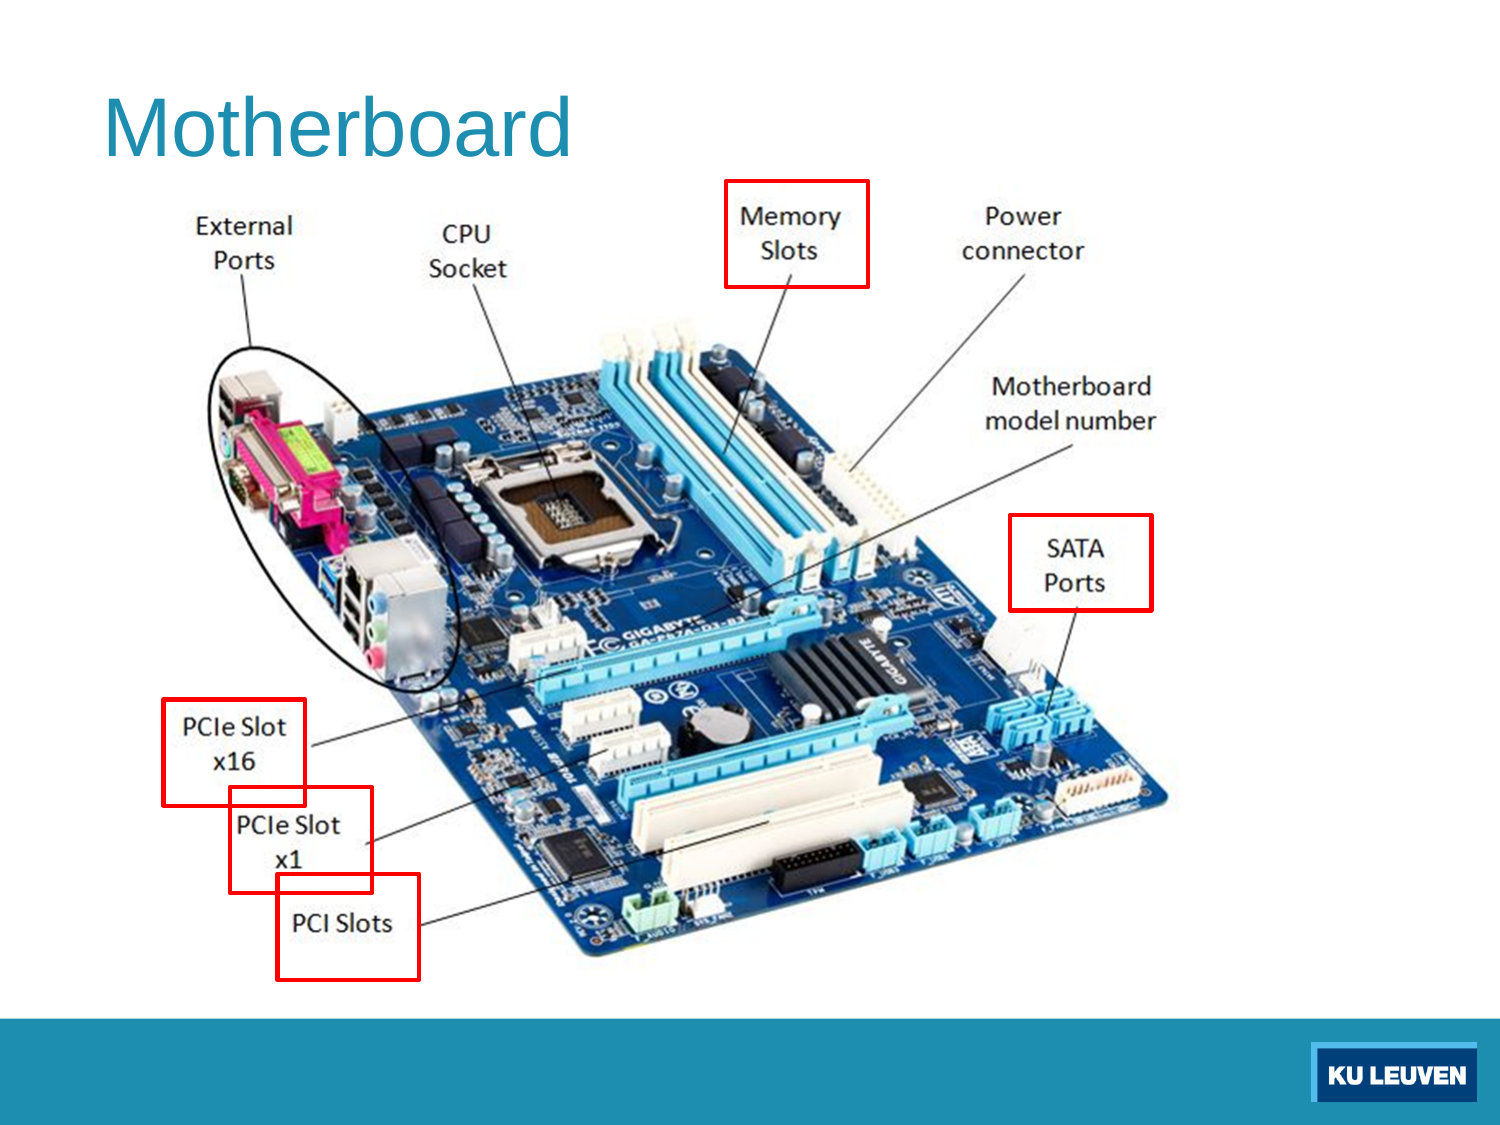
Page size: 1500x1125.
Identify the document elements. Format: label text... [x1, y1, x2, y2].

title Motherboard [93, 34, 1406, 225]
picture [1311, 1042, 1477, 1102]
picture [159, 184, 1202, 973]
text_box [275, 973, 421, 982]
text_box [724, 179, 870, 184]
